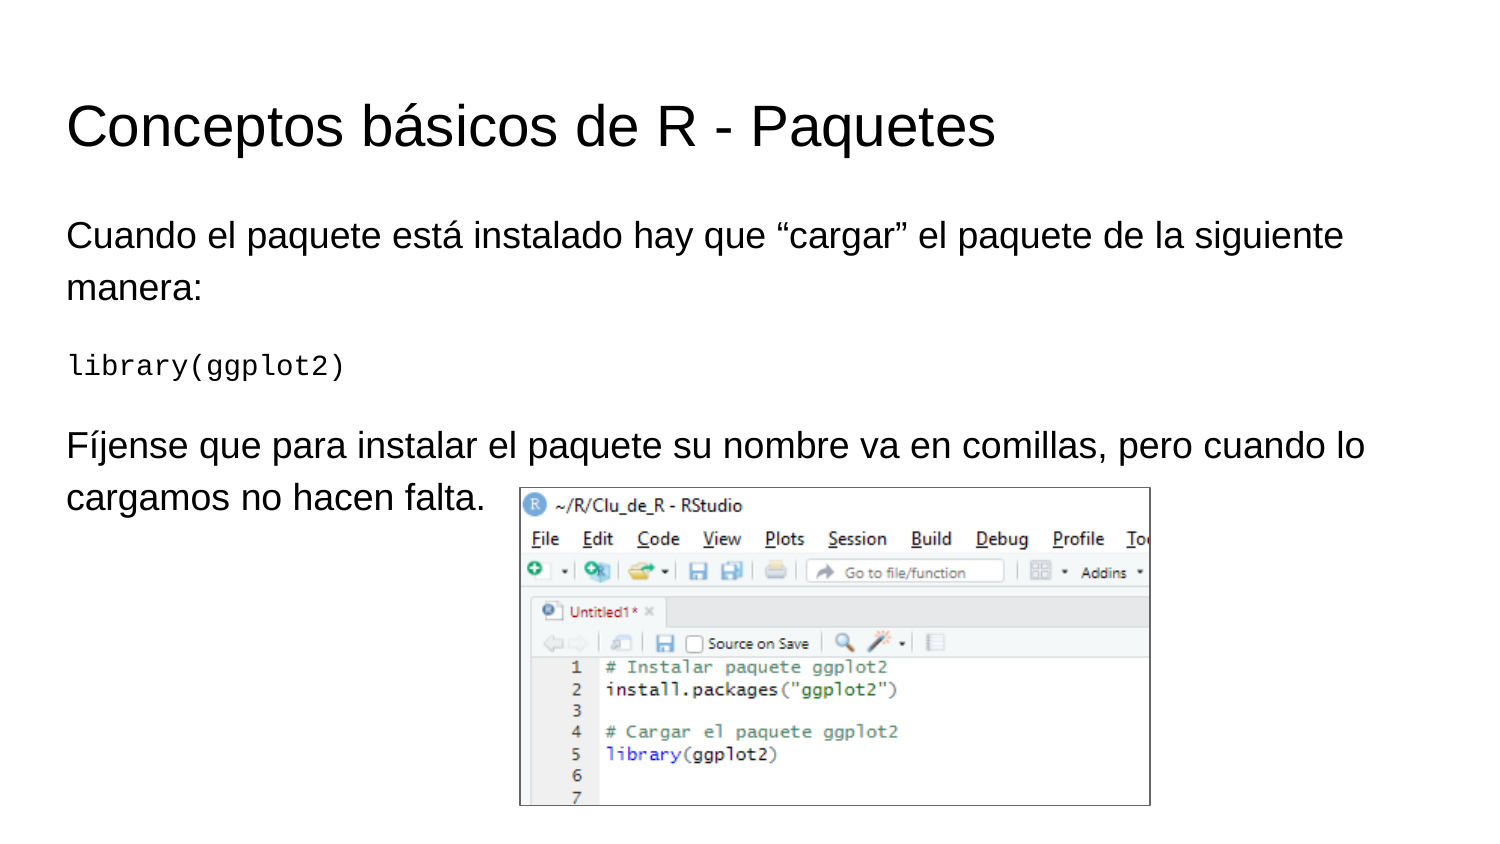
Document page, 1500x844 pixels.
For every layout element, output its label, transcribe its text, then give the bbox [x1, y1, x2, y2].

list Cuando el paquete está instalado hay que “cargar” el paquete de la siguiente manera: library(ggplot2) Fíjense que para instalar el paquete su nombre va en comillas, pero cuando lo cargamos no hacen falta. [51, 189, 1449, 750]
title Conceptos básicos de R - Paquetes [51, 72, 1449, 167]
picture [520, 487, 1150, 805]
